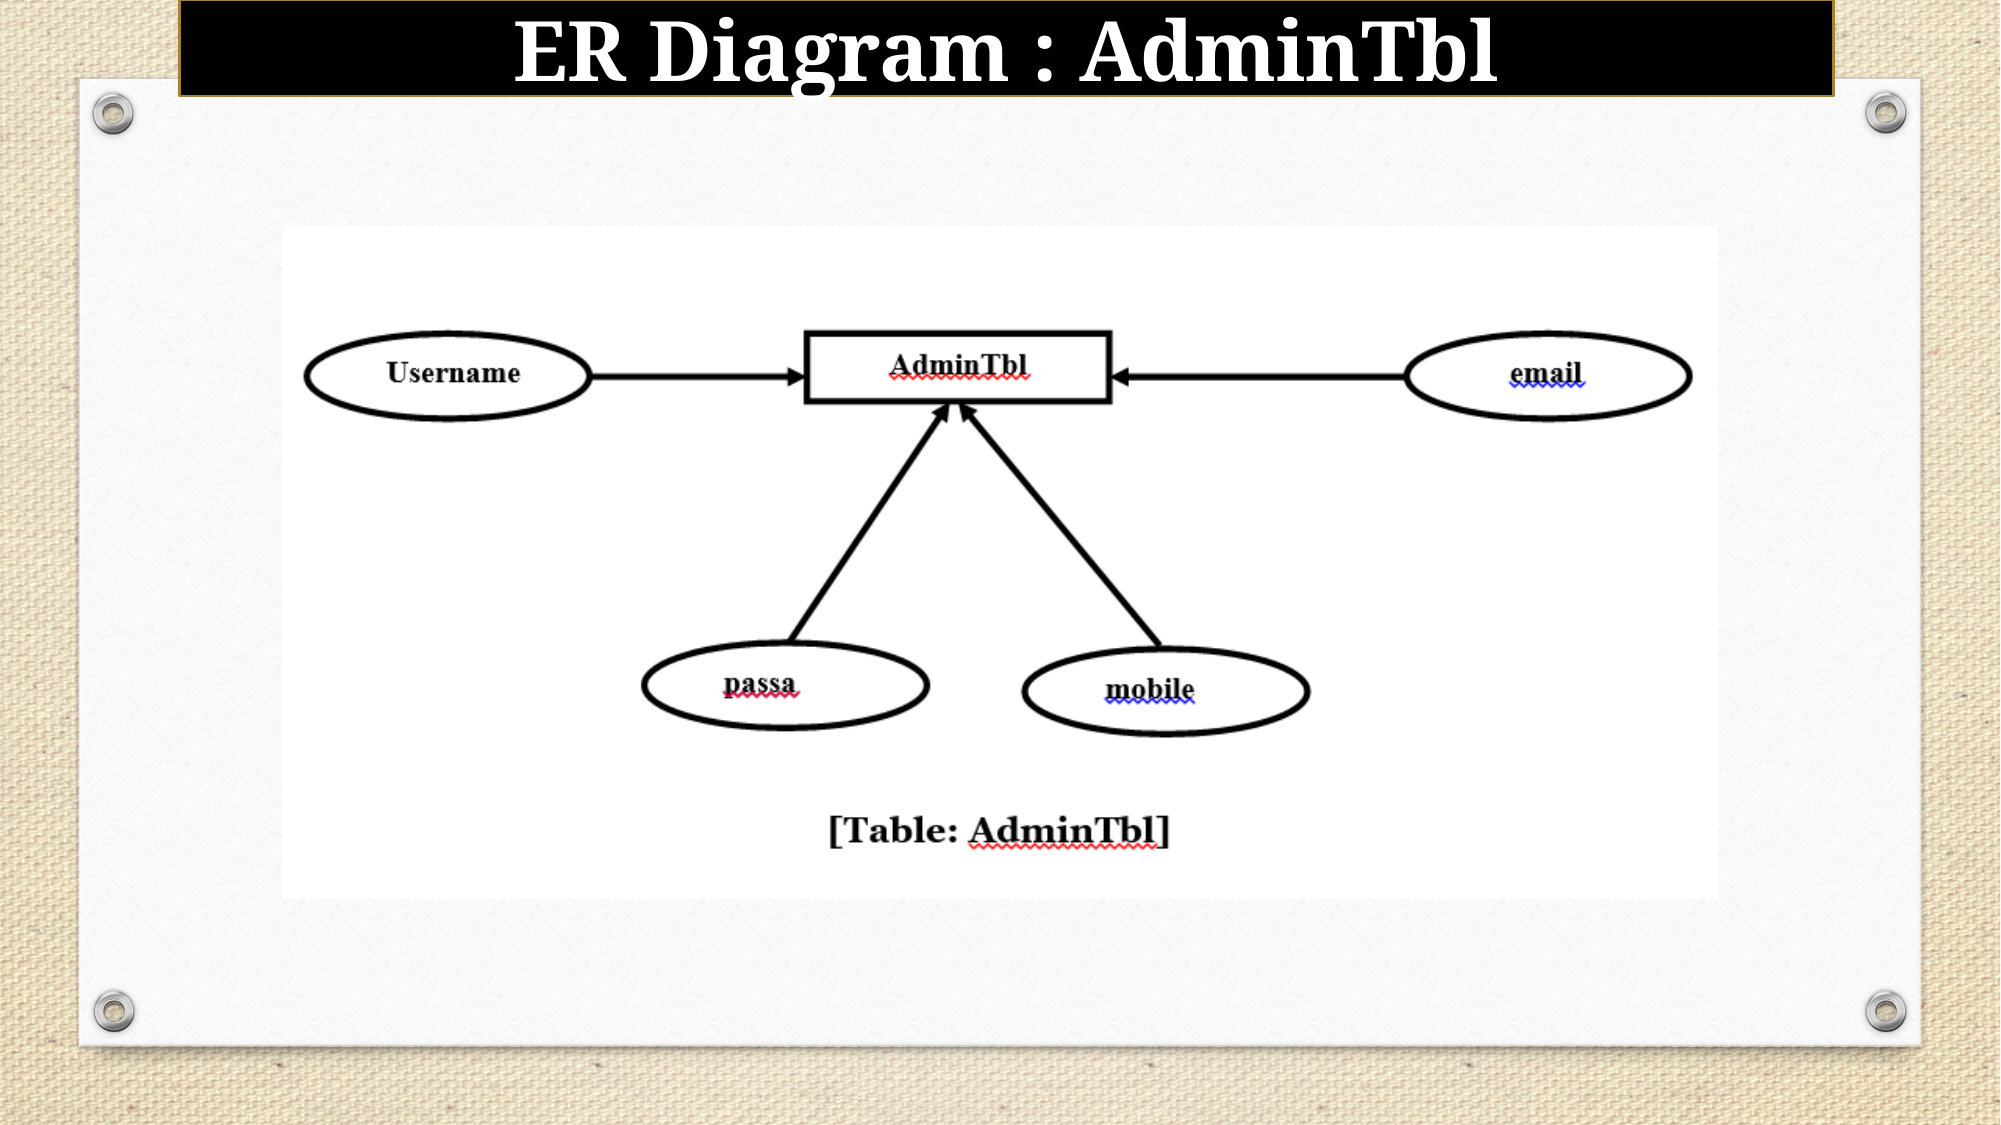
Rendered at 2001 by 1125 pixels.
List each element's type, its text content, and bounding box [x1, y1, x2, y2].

text_box ER Diagram : AdminTbl [178, 0, 1835, 97]
picture [0, 0, 2001, 1125]
